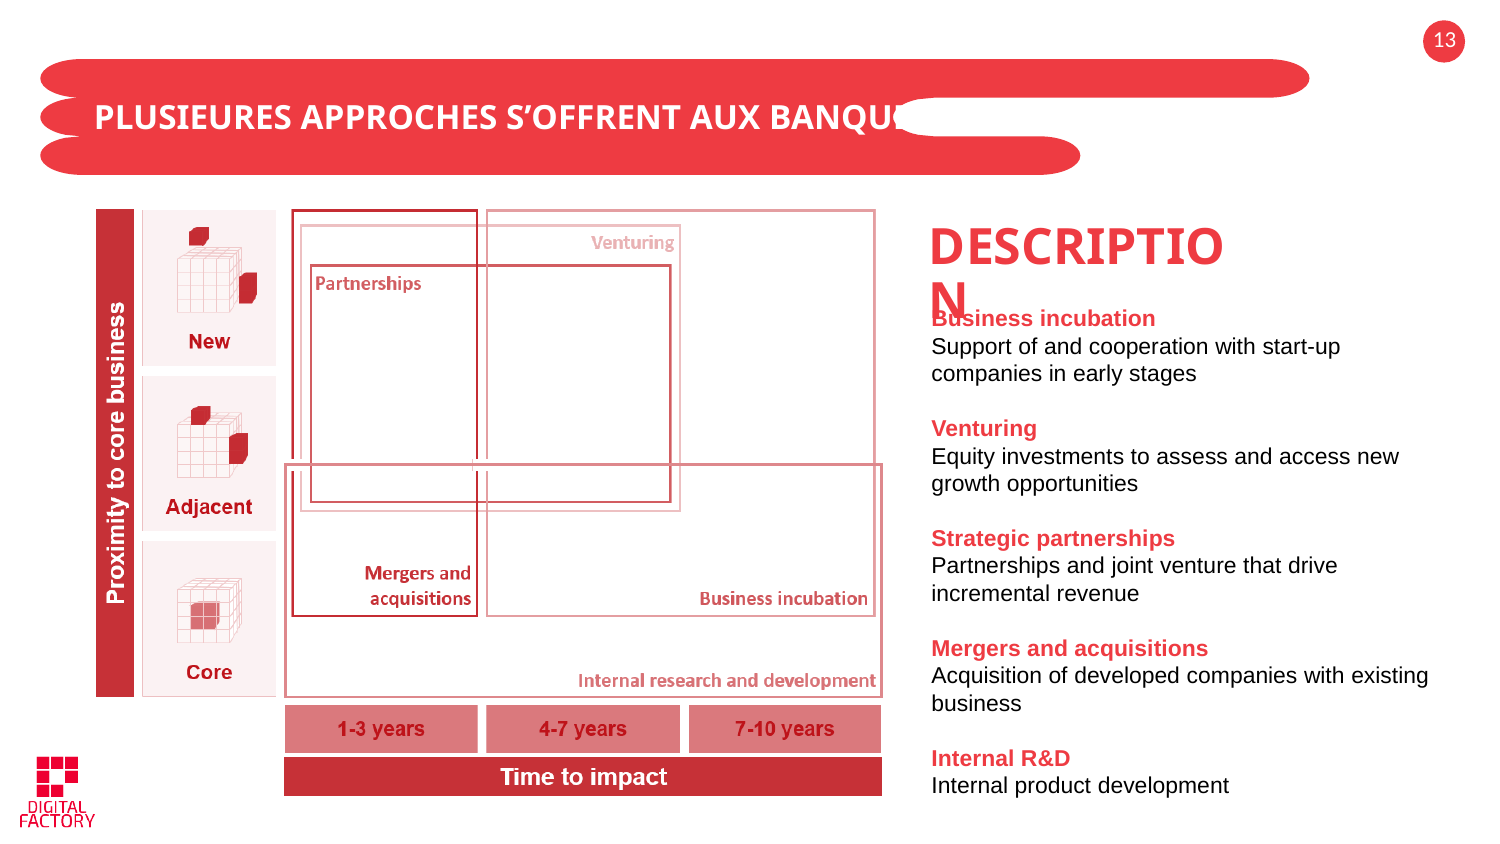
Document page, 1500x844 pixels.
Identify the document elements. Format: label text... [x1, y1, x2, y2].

picture [18, 209, 889, 831]
text_box PLUSIEURES APPROCHES S’OFFRENT AUX BANQUES [93, 93, 977, 185]
text_box [39, 58, 1311, 176]
text_box Business incubation Support of and cooperation with start-up companies in early stages Venturing Equity investments to assess and access new growth opportunities Strategic partnerships Partnerships and joint venture that drive incremental revenue Mergers and acquisitions Acquisition of developed companies with existing business Internal R&D Internal product development [916, 288, 1449, 844]
text_box DESCRIPTION [928, 209, 1239, 260]
